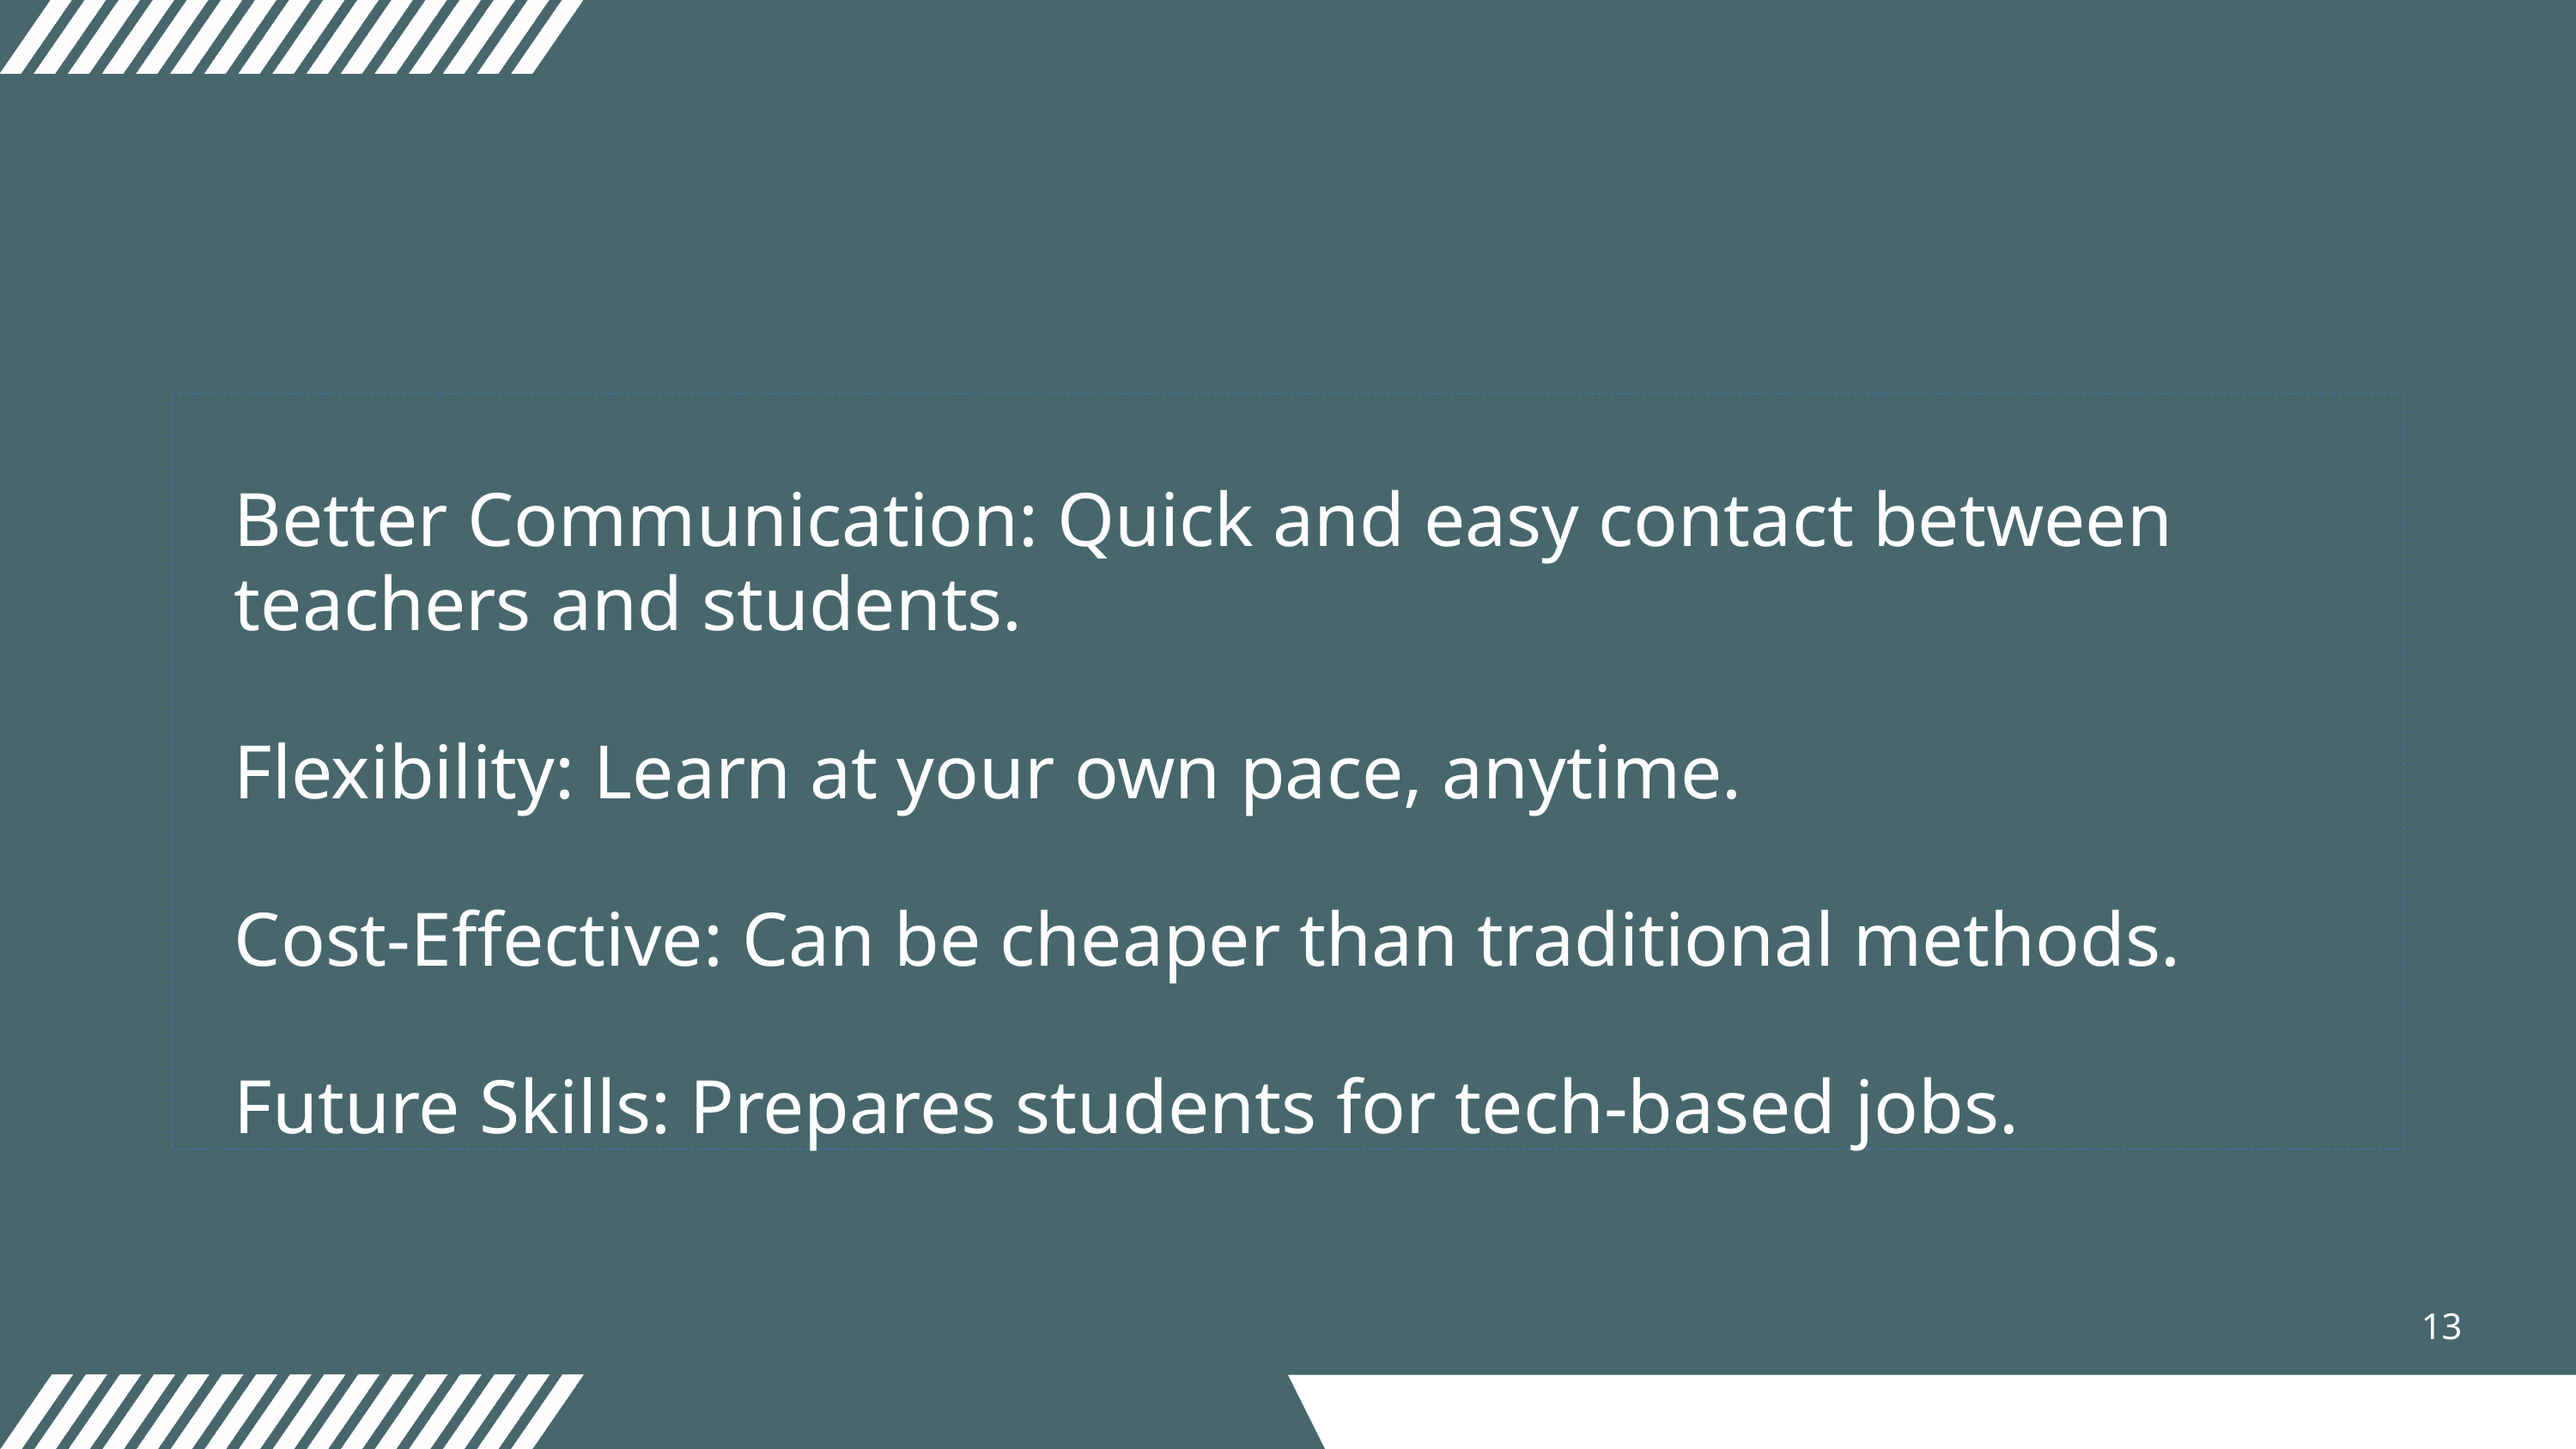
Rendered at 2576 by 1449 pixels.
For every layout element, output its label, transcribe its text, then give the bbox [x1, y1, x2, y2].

text_box 13 [2421, 1296, 2463, 1348]
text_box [1287, 1374, 2576, 1449]
text_box [0, 0, 584, 74]
text_box Better Communication: Quick and easy contact between teachers and students. Flexibility: Learn at your own pace, anytime. Cost-Effective: Can be cheaper than traditional methods. Future Skills: Prepares students for tech-based jobs. [172, 393, 2404, 1149]
text_box [0, 1374, 584, 1449]
